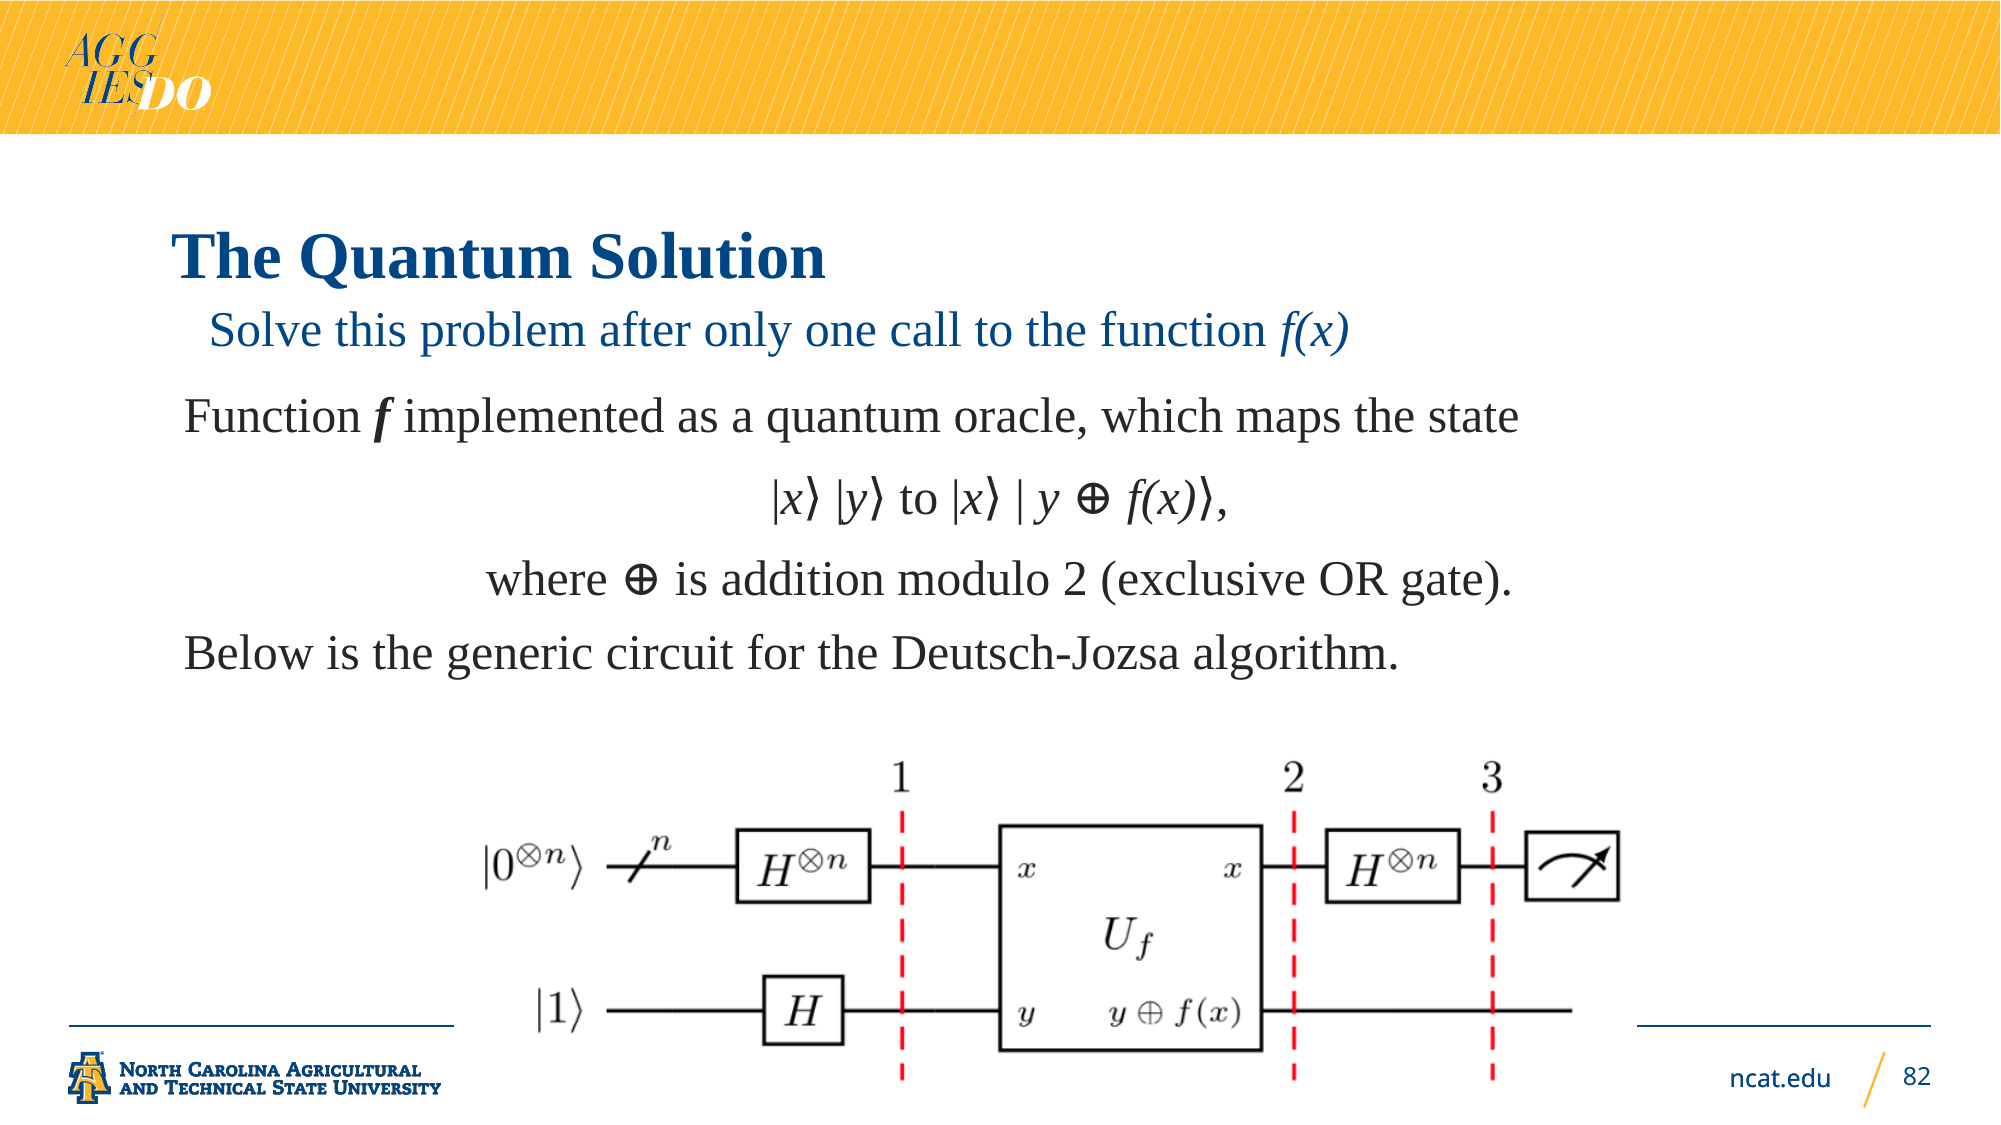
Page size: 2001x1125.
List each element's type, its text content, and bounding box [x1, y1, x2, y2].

title The Quantum Solution [156, 213, 1844, 306]
picture [68, 1051, 441, 1104]
slide_number 82 [1851, 1052, 1932, 1103]
picture [63, 13, 211, 120]
list Function f implemented as a quantum oracle, which maps the state |x⟩ |y⟩ to |x⟩ | y ⊕ f(x)⟩, where ⊕ is addition modulo 2 (exclusive OR gate). Below is the generic circuit for the Deutsch-Jozsa algorithm. [156, 436, 1844, 918]
picture [453, 725, 1637, 1099]
list Solve this problem after only one call to the function f(x) [156, 306, 1844, 436]
